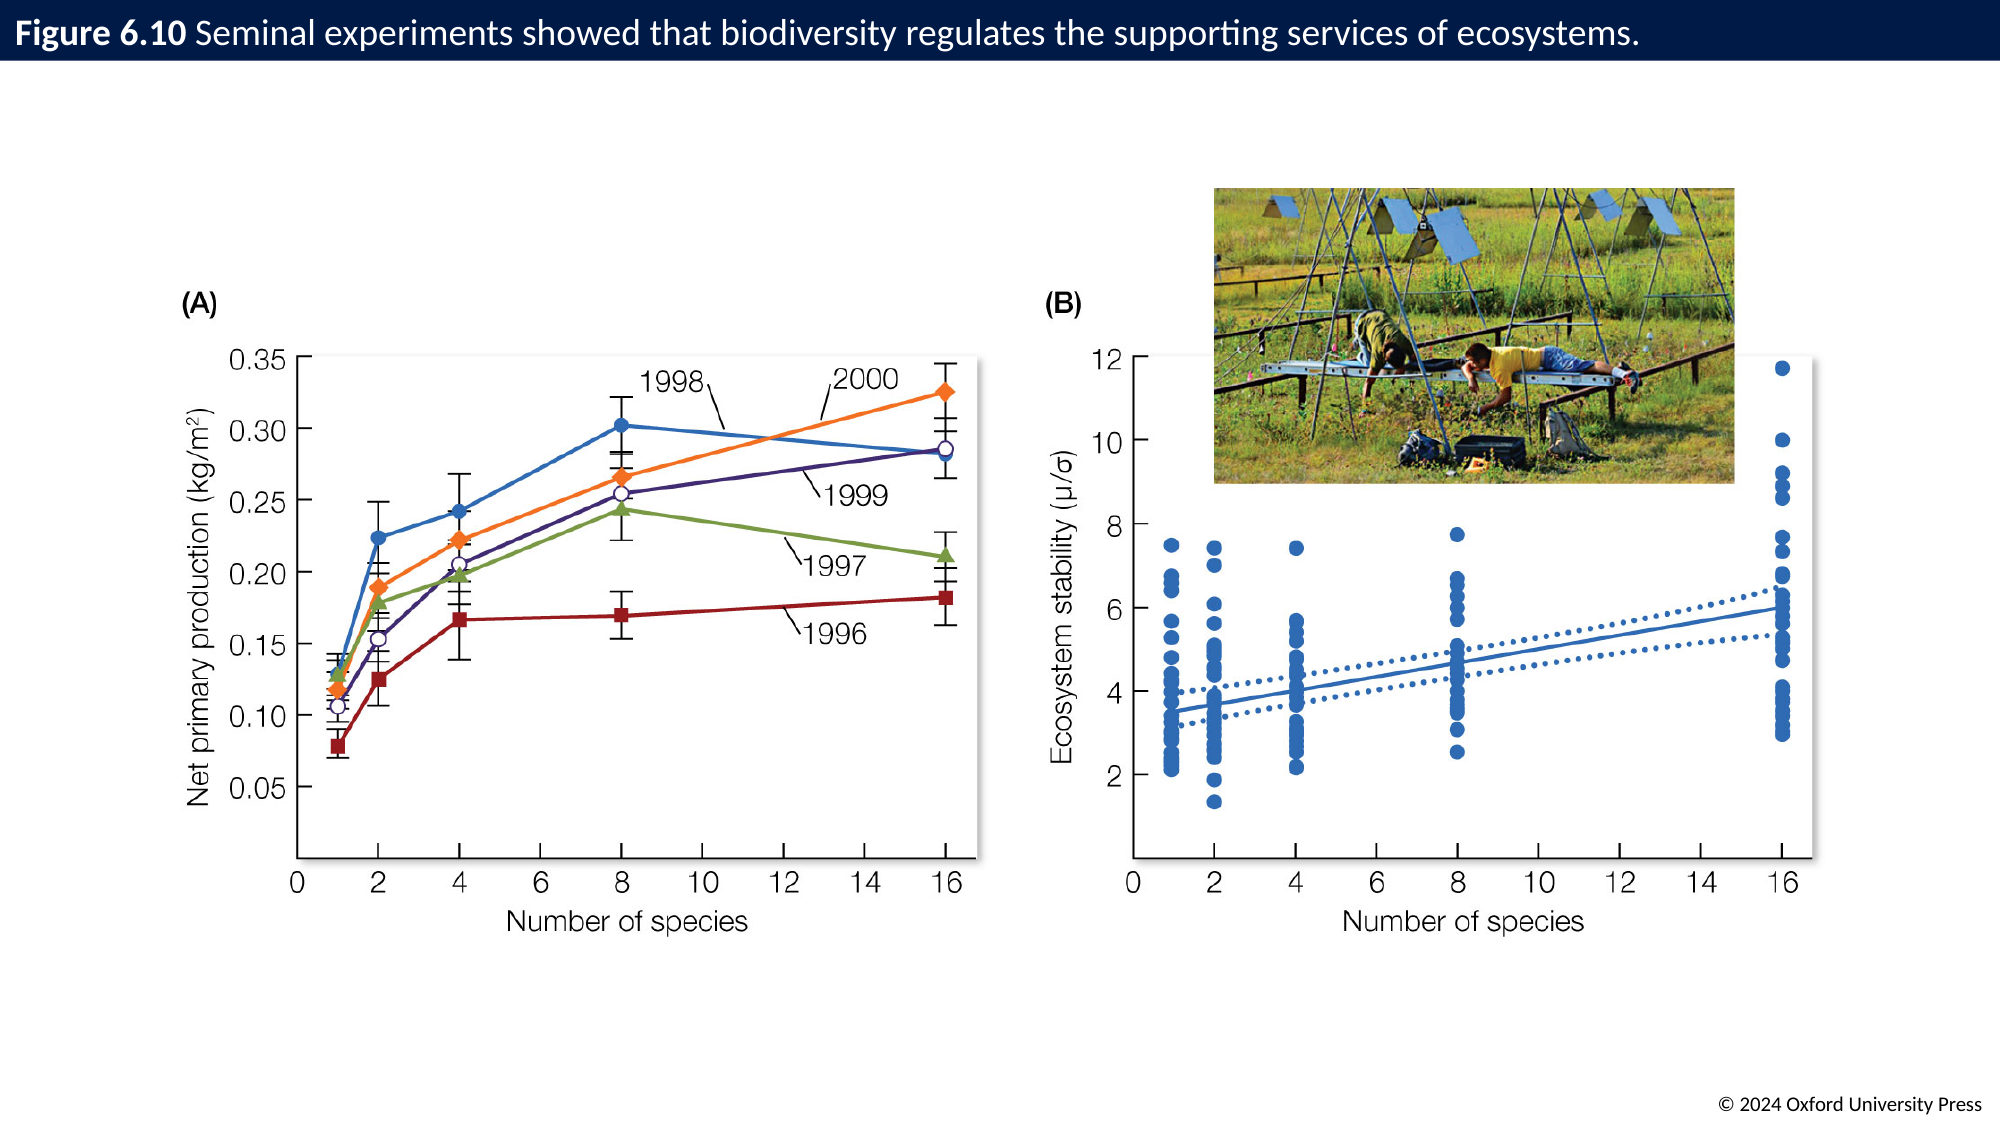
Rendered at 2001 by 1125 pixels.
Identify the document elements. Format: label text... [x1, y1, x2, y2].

picture [173, 188, 1827, 937]
title Figure 6.10 Seminal experiments showed that biodiversity regulates the supporting services of ecosystems. [0, 0, 2000, 61]
